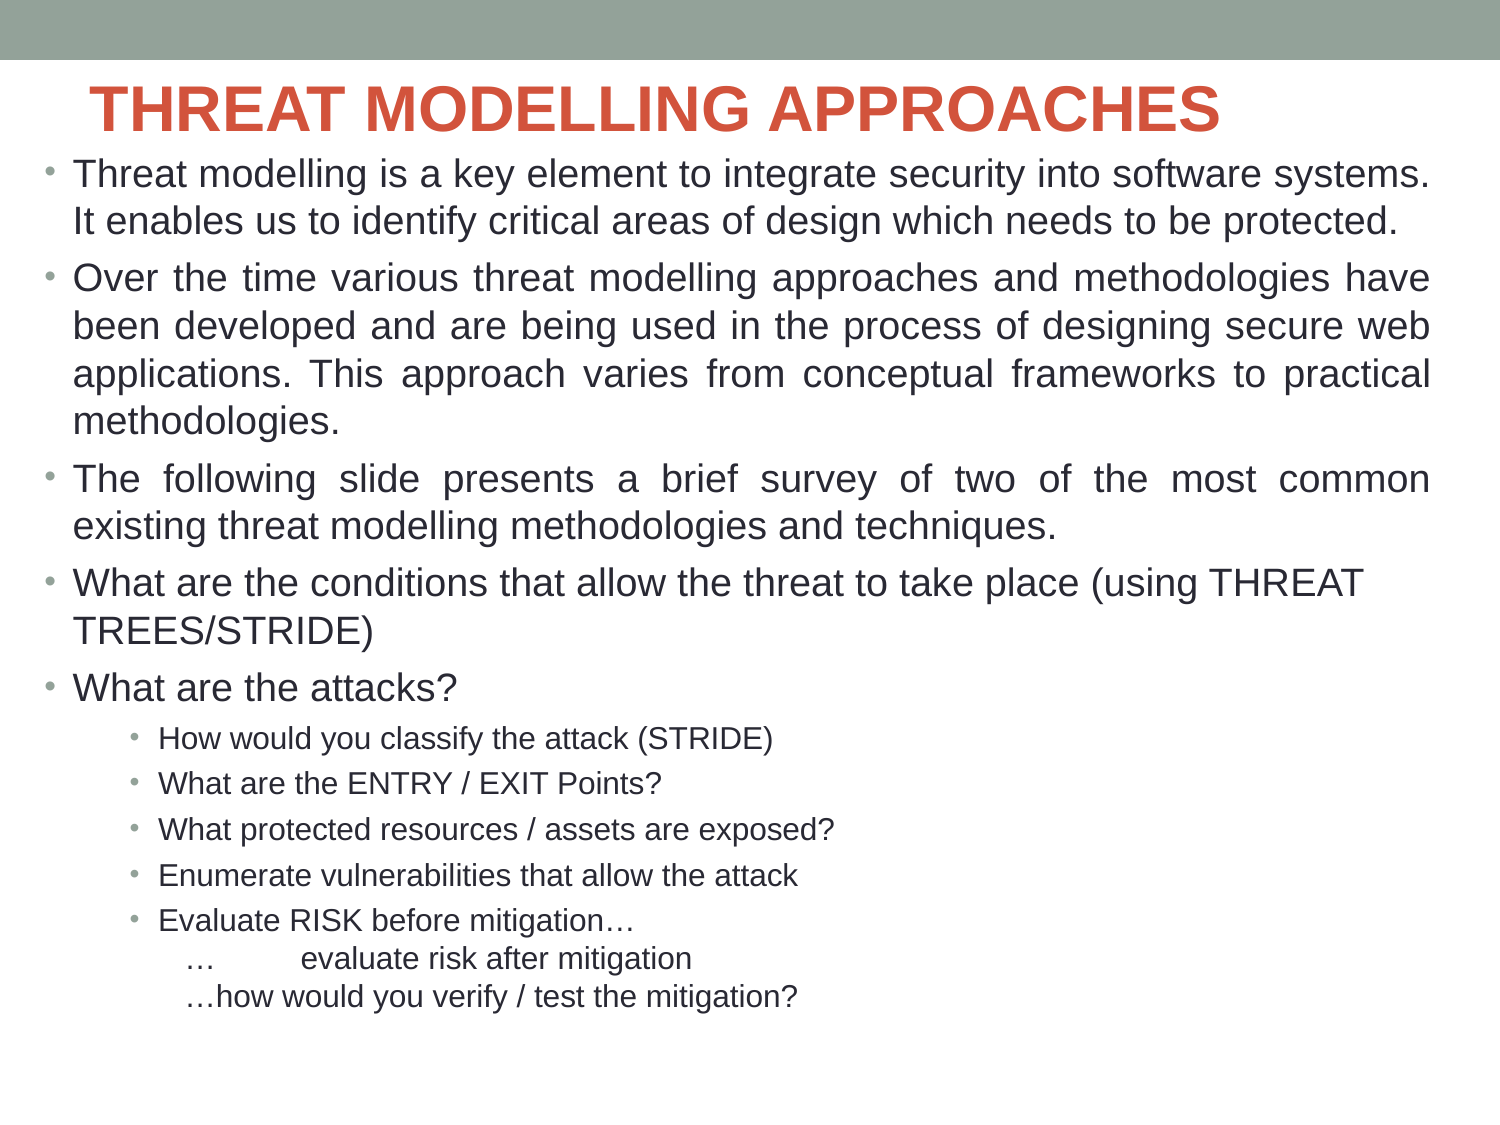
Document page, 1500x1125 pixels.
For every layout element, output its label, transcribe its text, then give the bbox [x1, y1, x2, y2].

text_box Threat modelling is a key element to integrate security into software systems. It enables us to identify critical areas of design which needs to be protected. Over the time various threat modelling approaches and methodologies have been developed and are being used in the process of designing secure web applications. This approach varies from conceptual frameworks to practical methodologies. The following slide presents a brief survey of two of the most common existing threat modelling methodologies and techniques. What are the conditions that allow the threat to take place (using THREAT TREES/STRIDE) What are the attacks? How would you classify the attack (STRIDE) What are the ENTRY / EXIT Points? What protected resources / assets are exposed? Enumerate vulnerabilities that allow the attack Evaluate RISK before mitigation… … evaluate risk after mitigation …how would you verify / test the mitigation? [29, 140, 1448, 1063]
title THREAT MODELLING APPROACHES [75, 62, 1425, 140]
